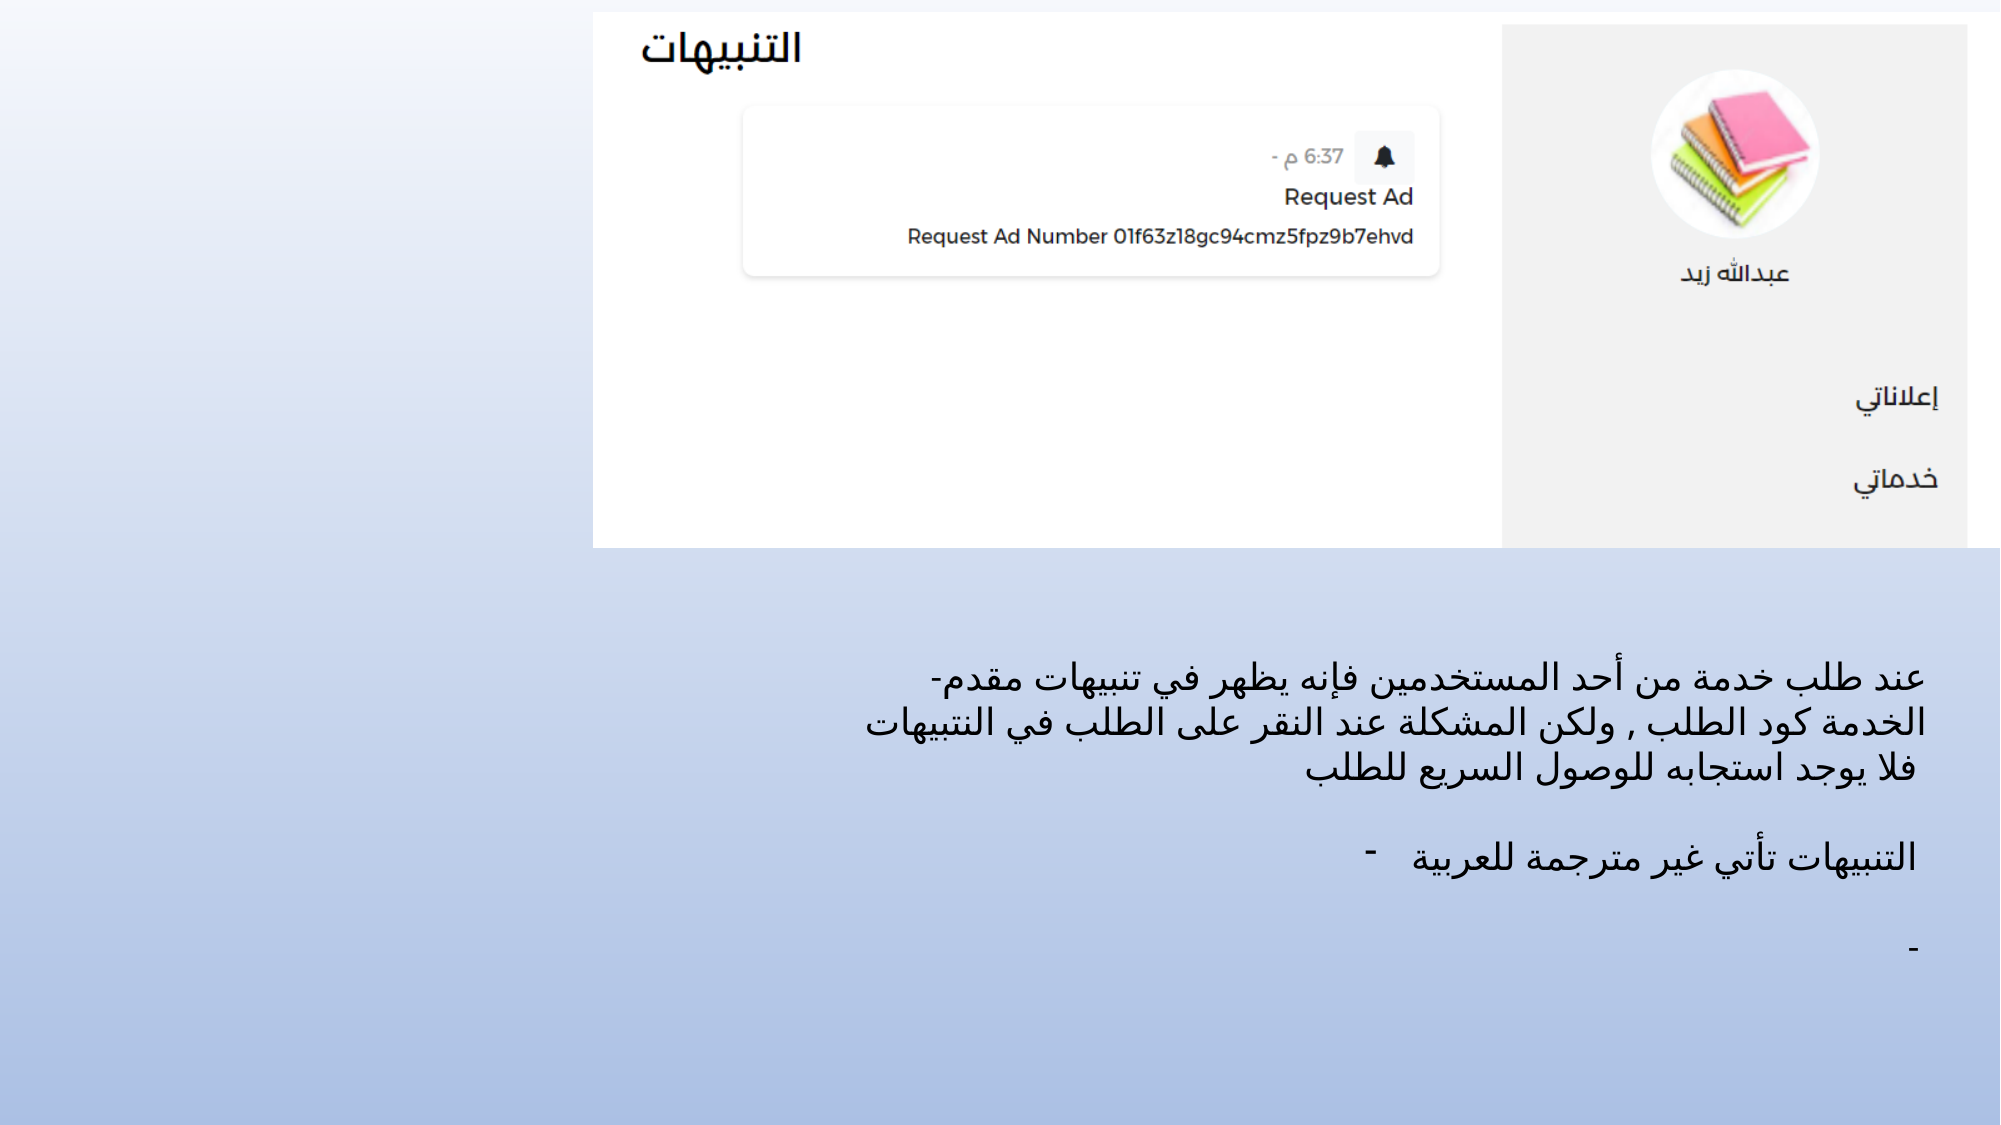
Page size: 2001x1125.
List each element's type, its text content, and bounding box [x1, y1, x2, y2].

text_box -عند طلب خدمة من أحد المستخدمين فإنه يظهر في تنبيهات مقدم الخدمة كود الطلب , ولكن المشكلة عند النقر على الطلب في النتبيهات فلا يوجد استجابه للوصول السريع للطلب التنبيهات تأتي غير مترجمة للعربية - [802, 645, 1943, 975]
picture [593, 12, 2000, 548]
